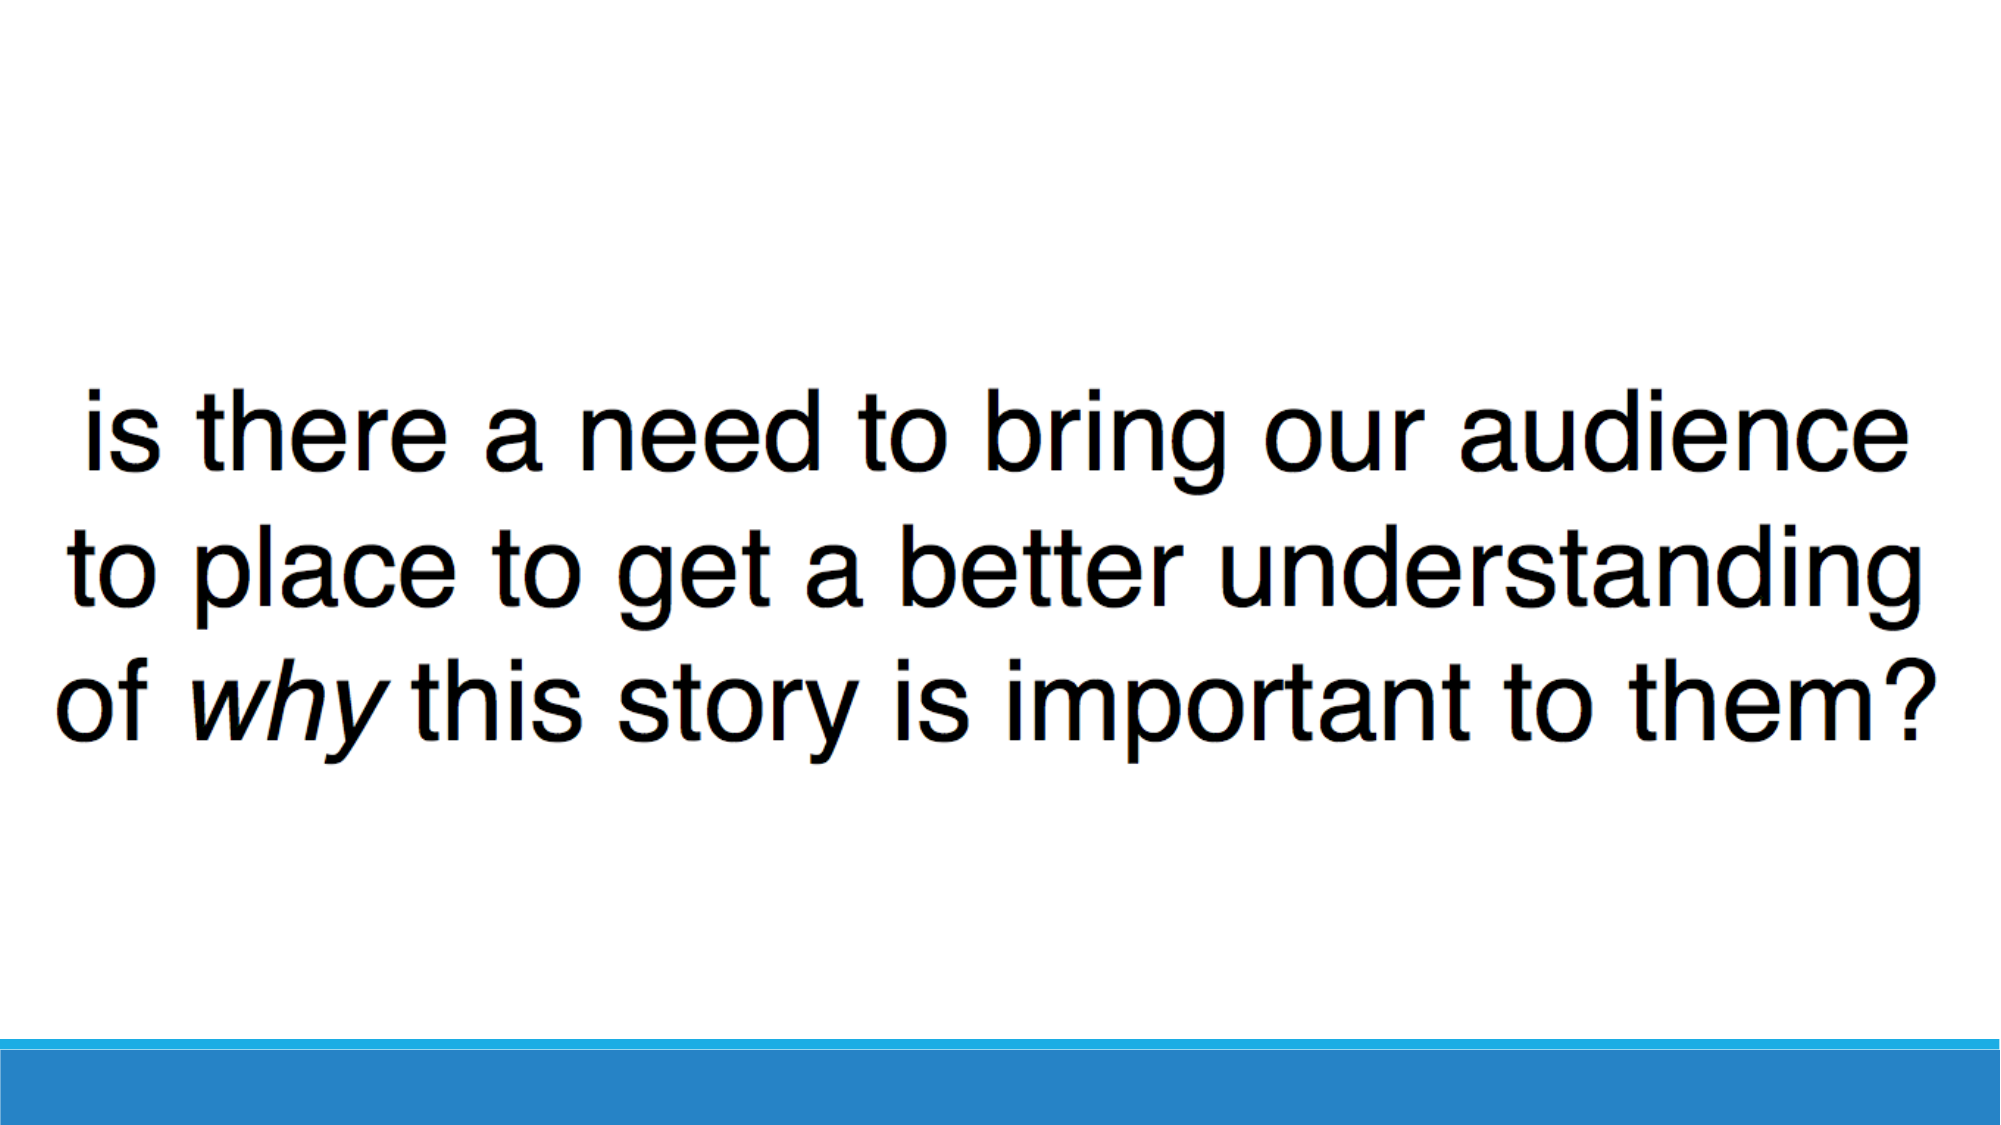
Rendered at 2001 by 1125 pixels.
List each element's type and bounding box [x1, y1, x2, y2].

picture [0, 270, 2000, 854]
